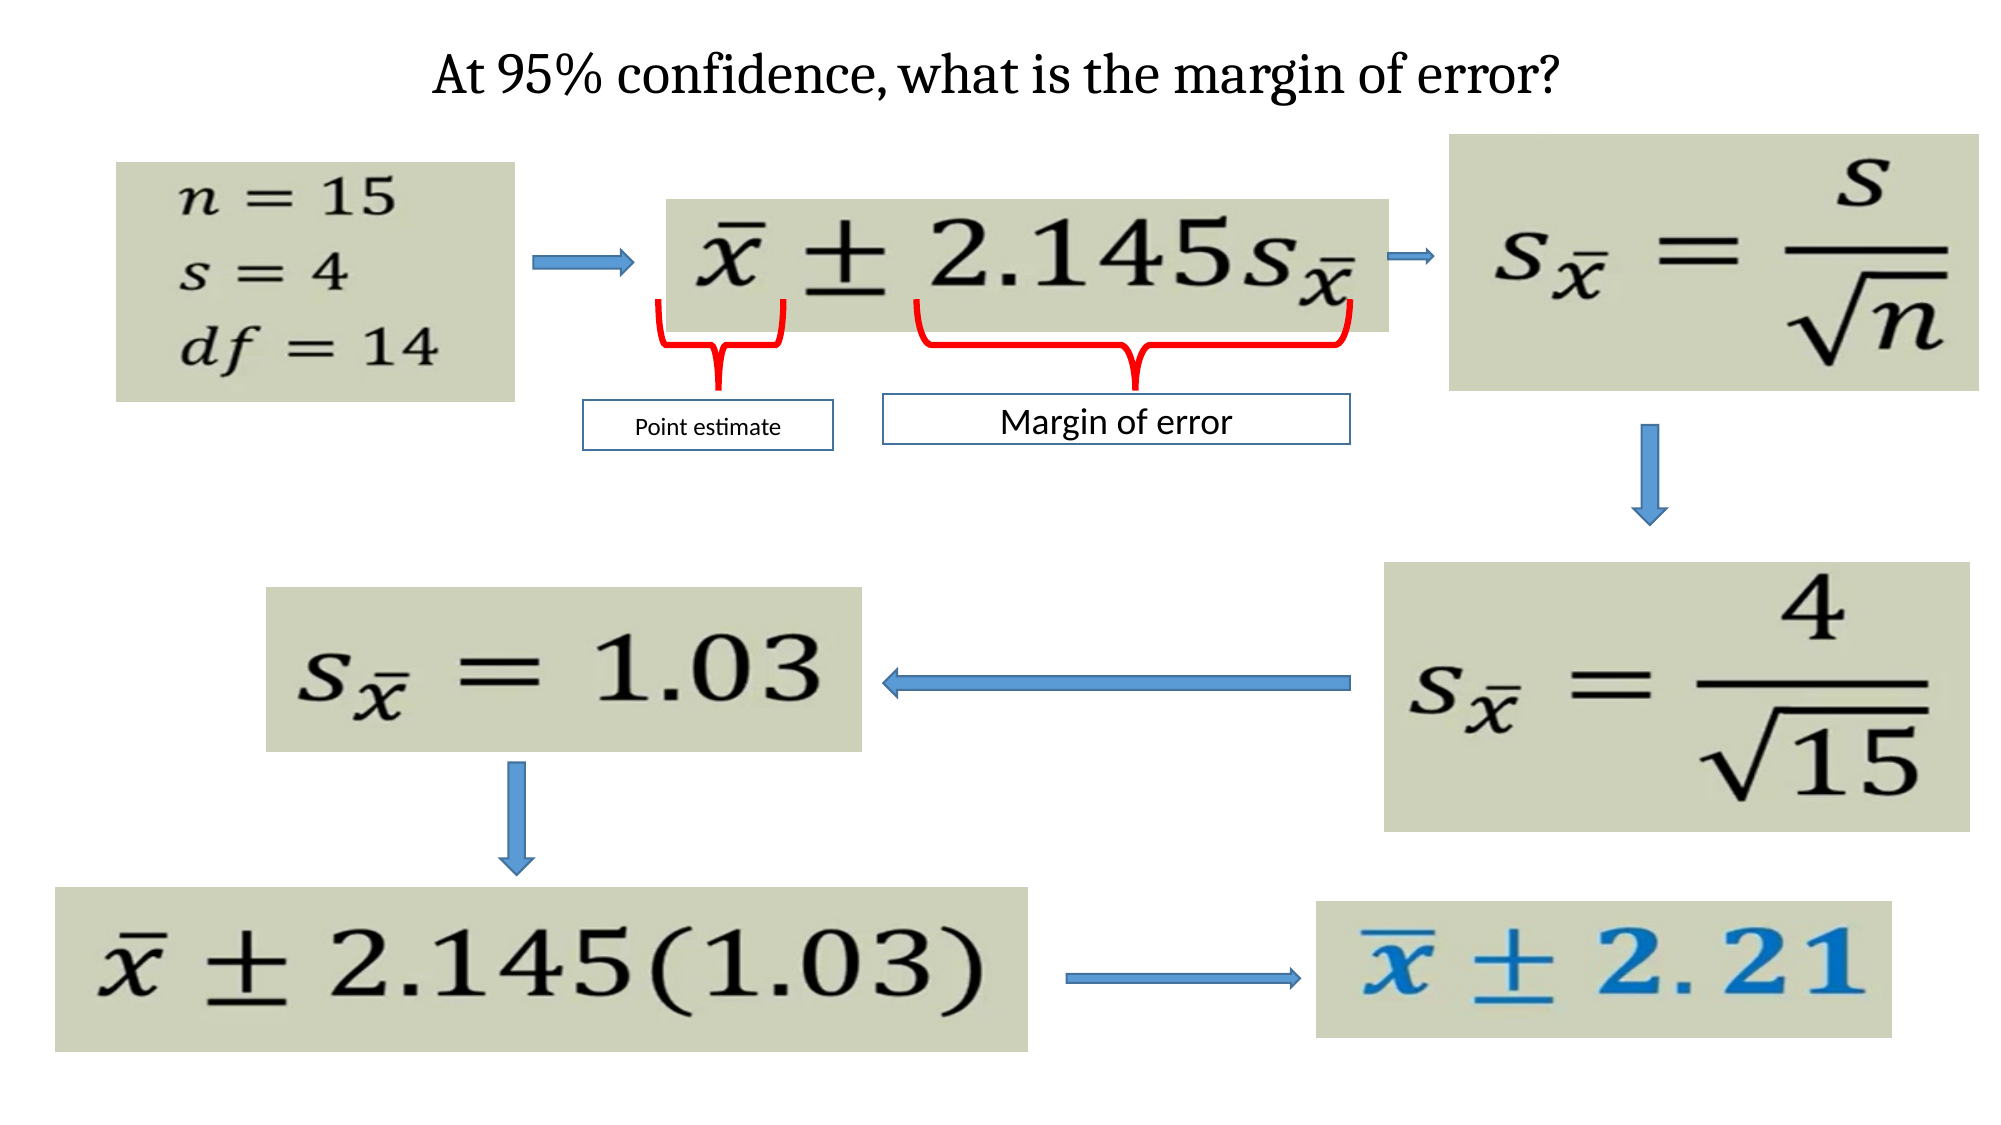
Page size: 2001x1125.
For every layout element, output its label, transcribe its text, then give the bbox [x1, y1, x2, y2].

text_box Point estimate [582, 399, 834, 451]
title At 95% confidence, what is the margin of error? [136, 27, 1862, 114]
text_box [532, 247, 635, 278]
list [116, 162, 515, 402]
picture [1449, 134, 1979, 391]
picture [1384, 562, 1970, 832]
text_box [1065, 966, 1302, 990]
text_box [1389, 247, 1435, 265]
picture [266, 587, 862, 752]
text_box [881, 666, 1351, 700]
text_box [657, 299, 782, 391]
picture [55, 887, 1028, 1052]
text_box [920, 332, 1346, 391]
picture [666, 199, 1389, 332]
picture [1316, 901, 1892, 1038]
text_box [1630, 423, 1670, 527]
text_box Margin of error [882, 393, 1351, 445]
text_box [497, 761, 536, 877]
